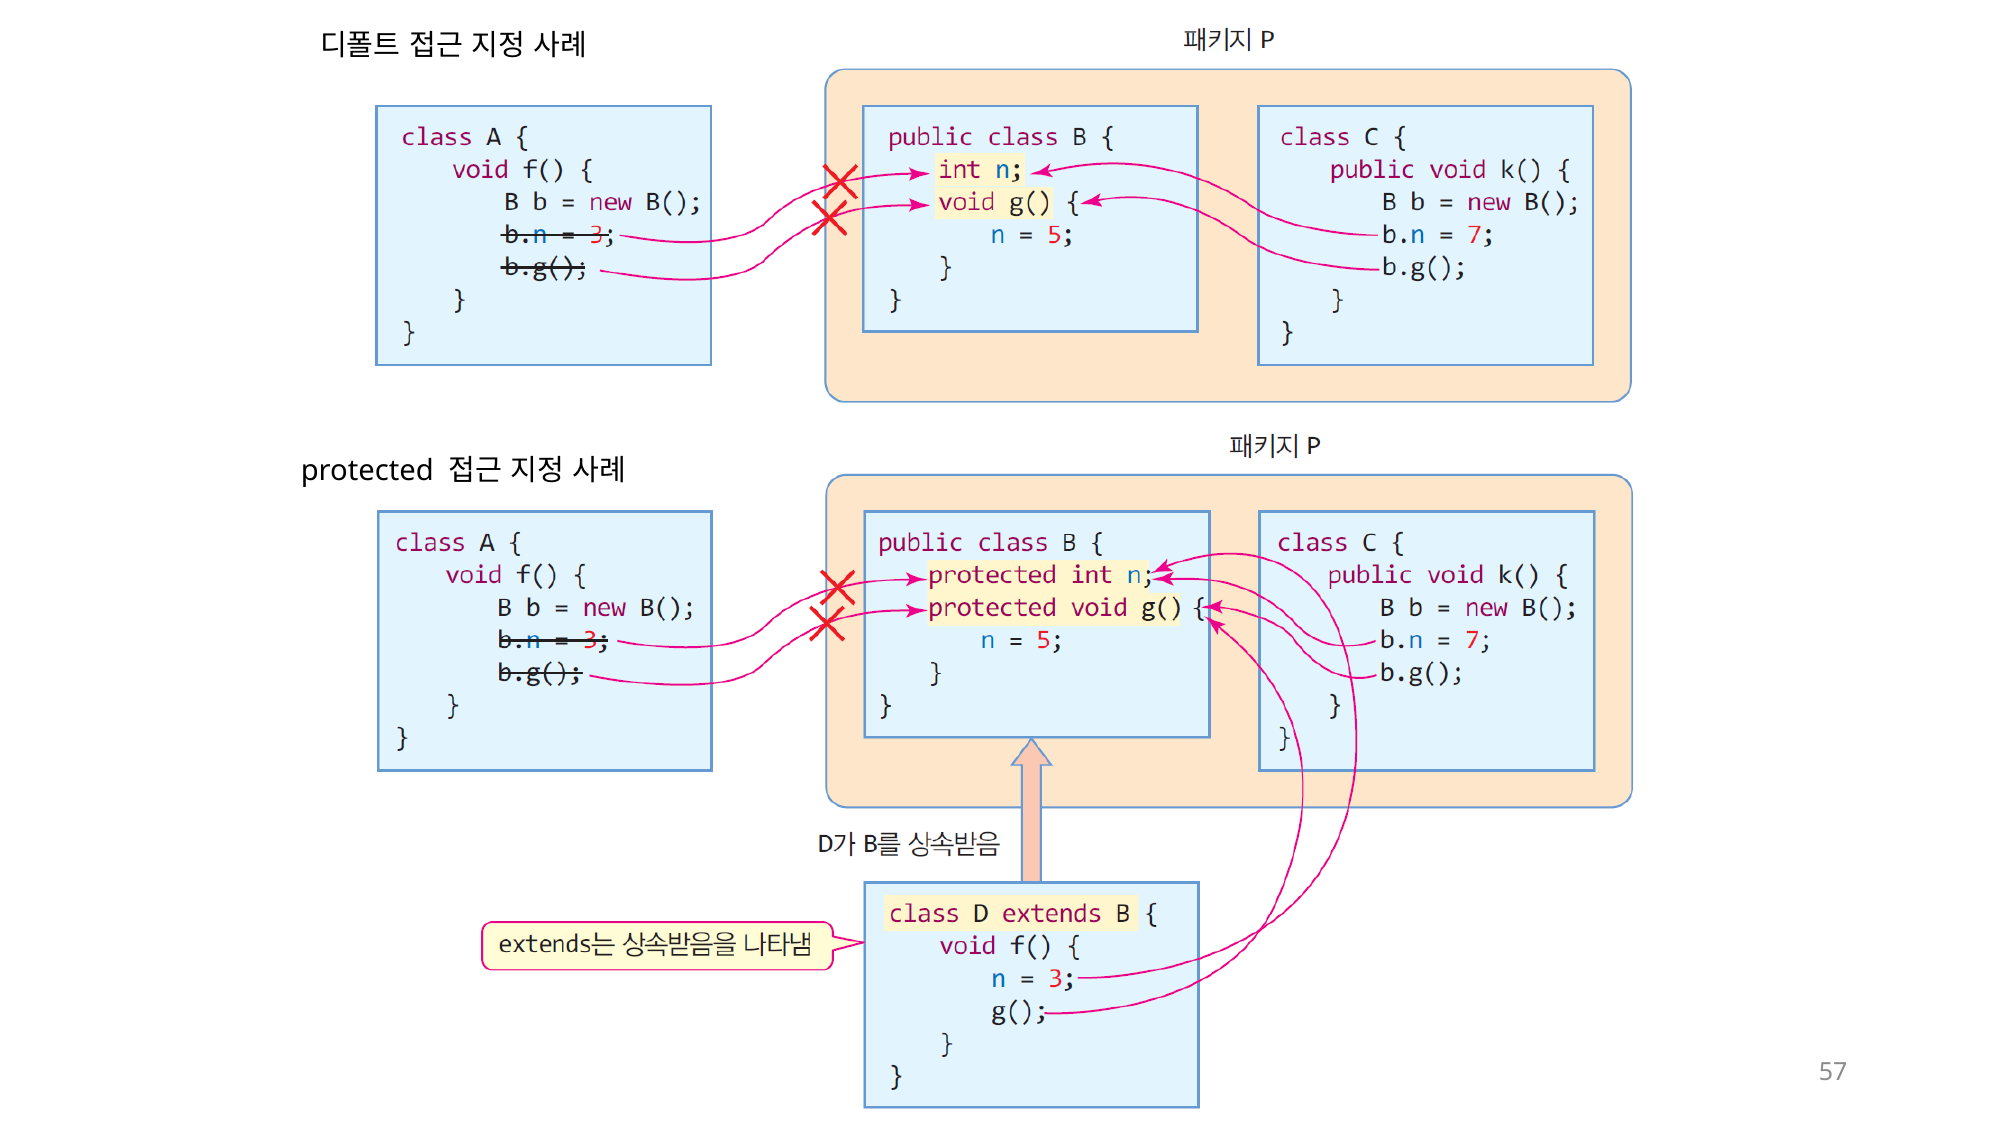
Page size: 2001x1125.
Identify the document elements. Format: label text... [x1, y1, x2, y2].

text_box protected 접근 지정 사례 [286, 444, 352, 494]
picture [363, 23, 1639, 421]
slide_number 57 [1650, 1042, 1863, 1103]
picture [352, 423, 1650, 1118]
text_box 디폴트 접근 지정 사례 [305, 19, 603, 69]
